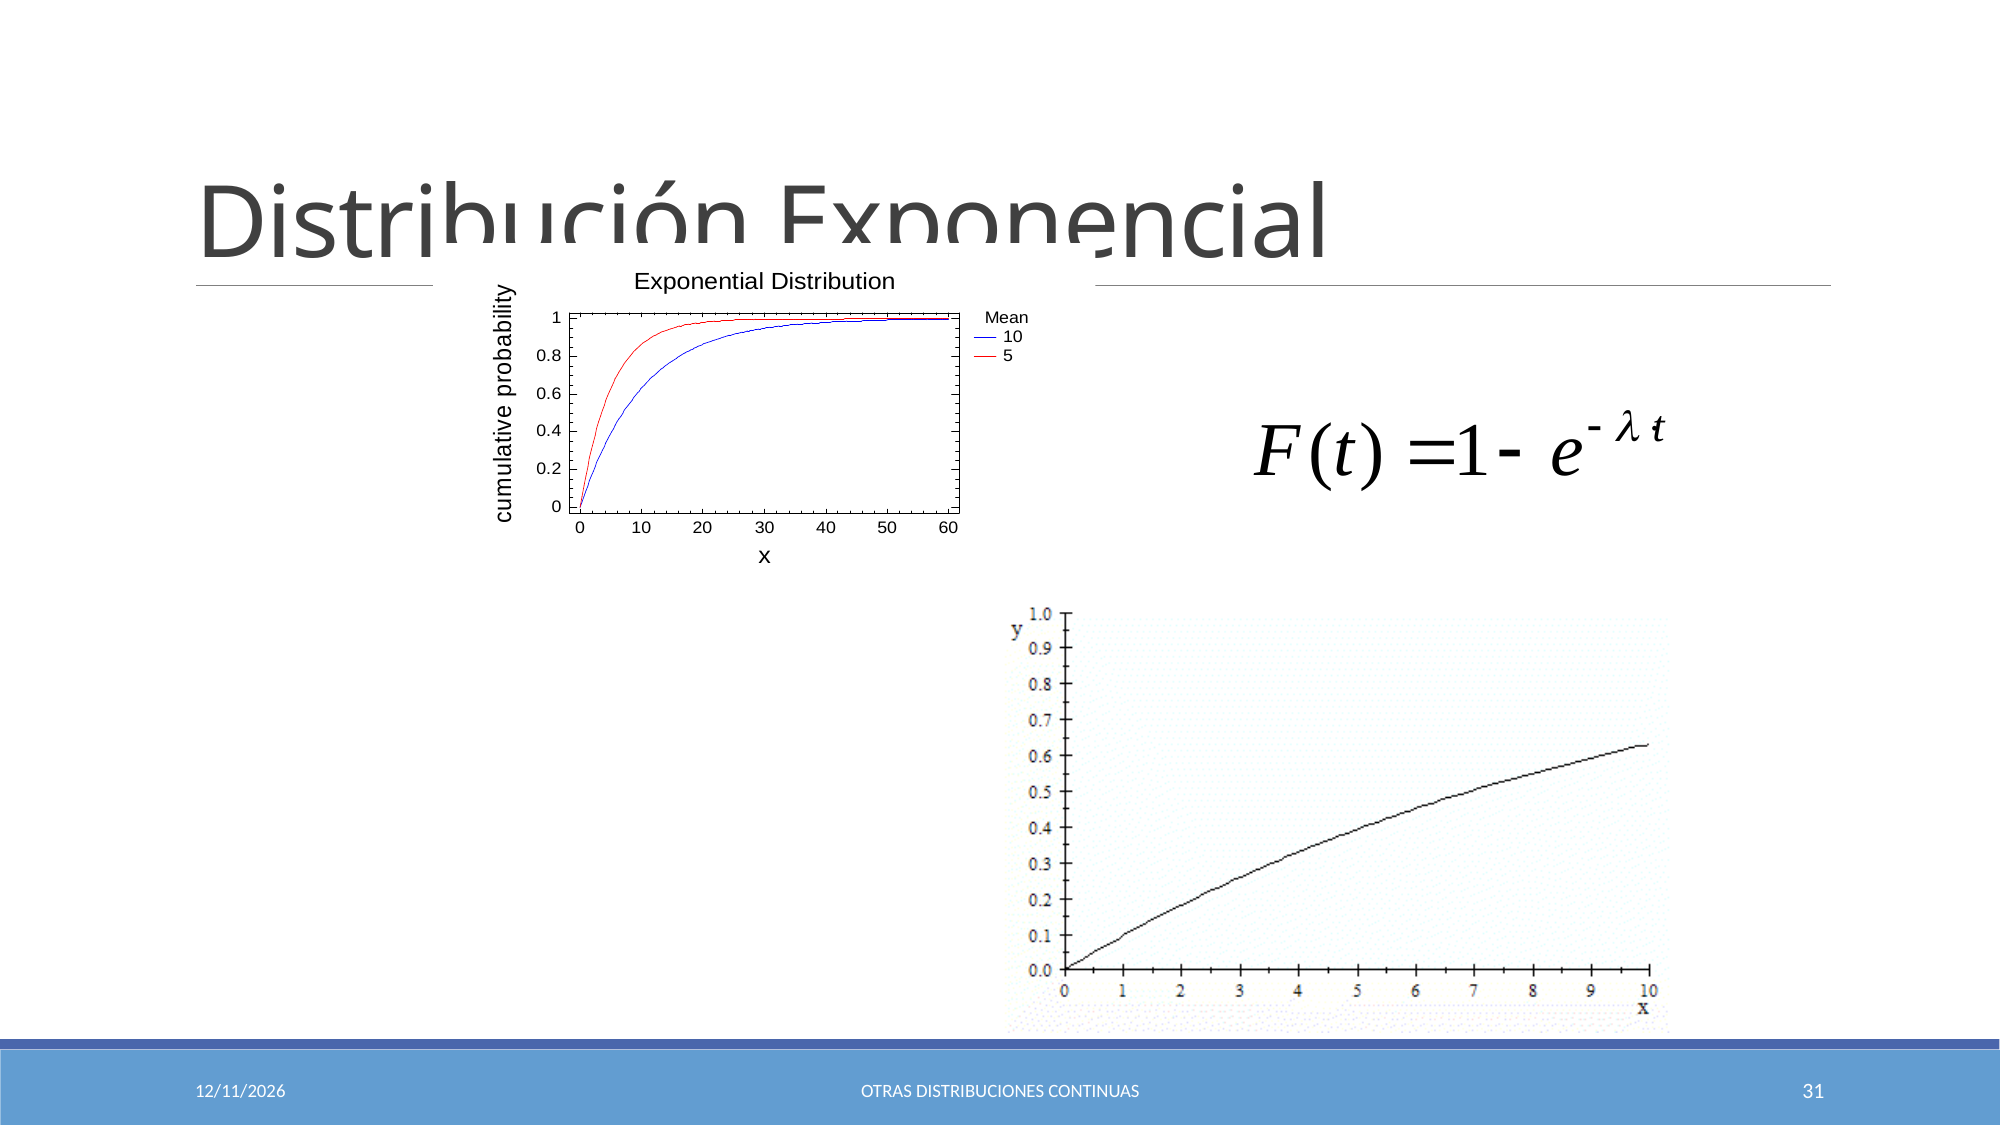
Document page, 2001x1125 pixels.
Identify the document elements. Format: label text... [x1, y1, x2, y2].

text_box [1240, 392, 1683, 508]
footer Otras Distribuciones Continuas [604, 1059, 1396, 1120]
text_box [432, 242, 1096, 583]
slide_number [180, 1059, 586, 1120]
slide_number 31 [1624, 1059, 1840, 1120]
title Distribución Exponencial [180, 47, 1830, 285]
picture [999, 585, 1671, 1034]
